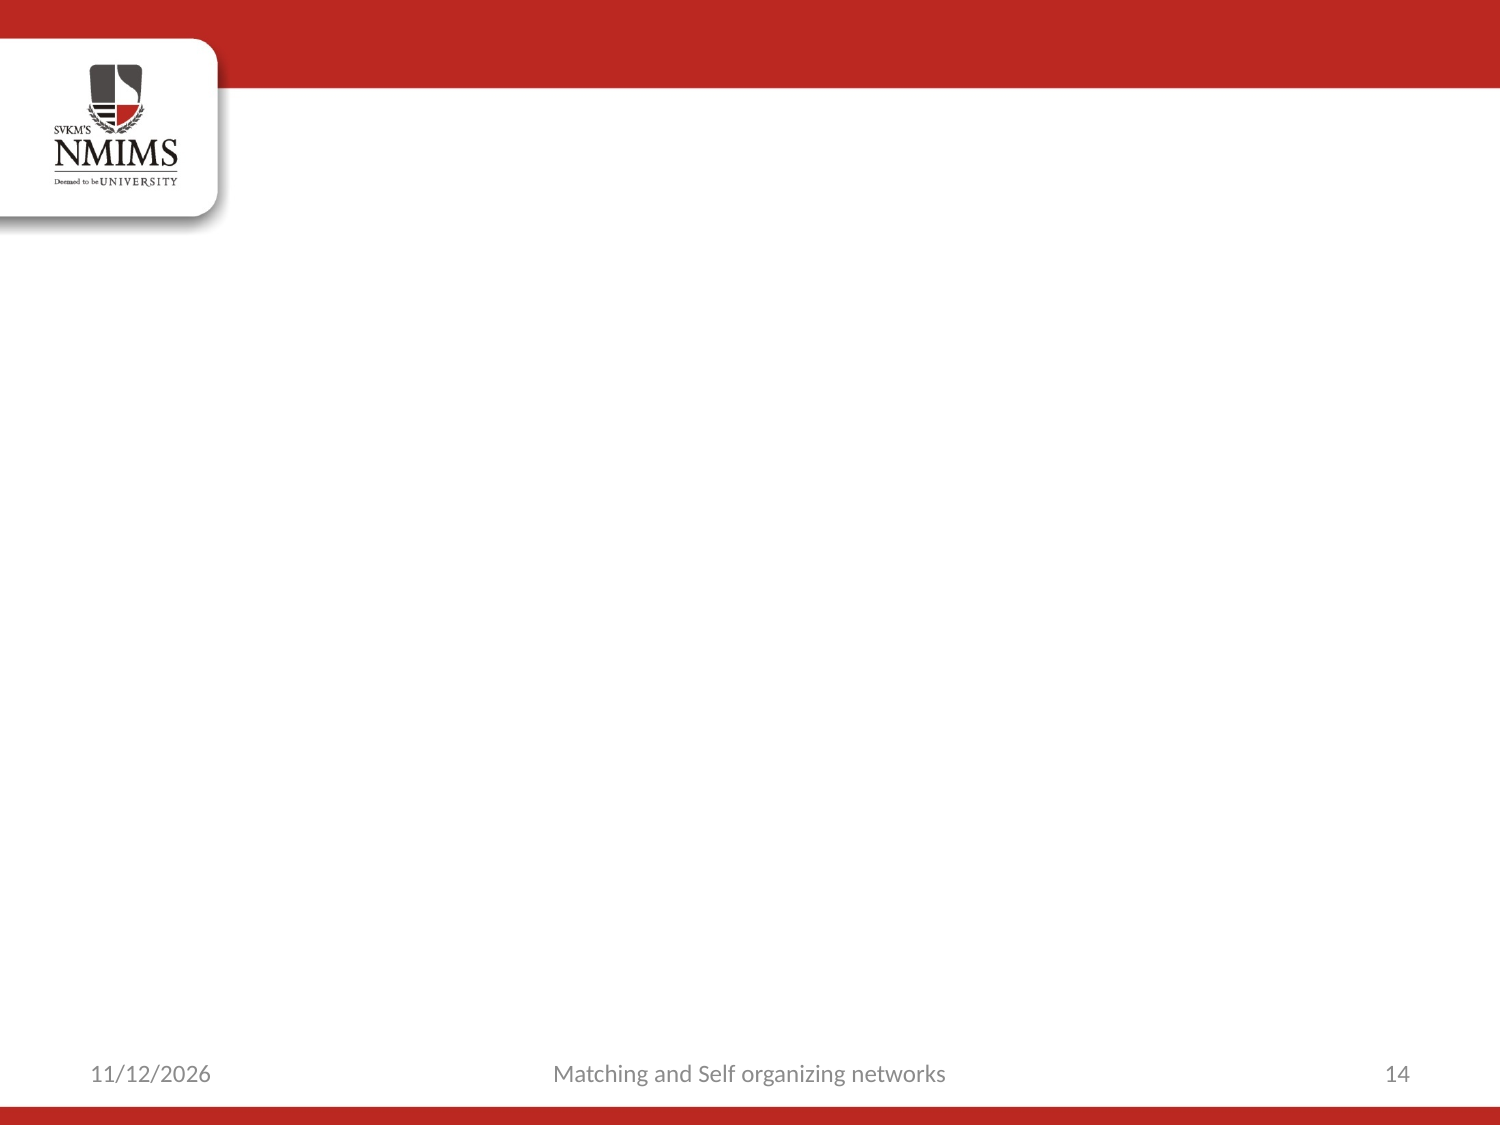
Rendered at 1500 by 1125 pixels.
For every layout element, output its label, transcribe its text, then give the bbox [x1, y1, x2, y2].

picture [0, 0, 1500, 1125]
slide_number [75, 1042, 425, 1103]
footer Matching and Self organizing networks [512, 1042, 988, 1103]
slide_number 14 [1074, 1042, 1425, 1103]
